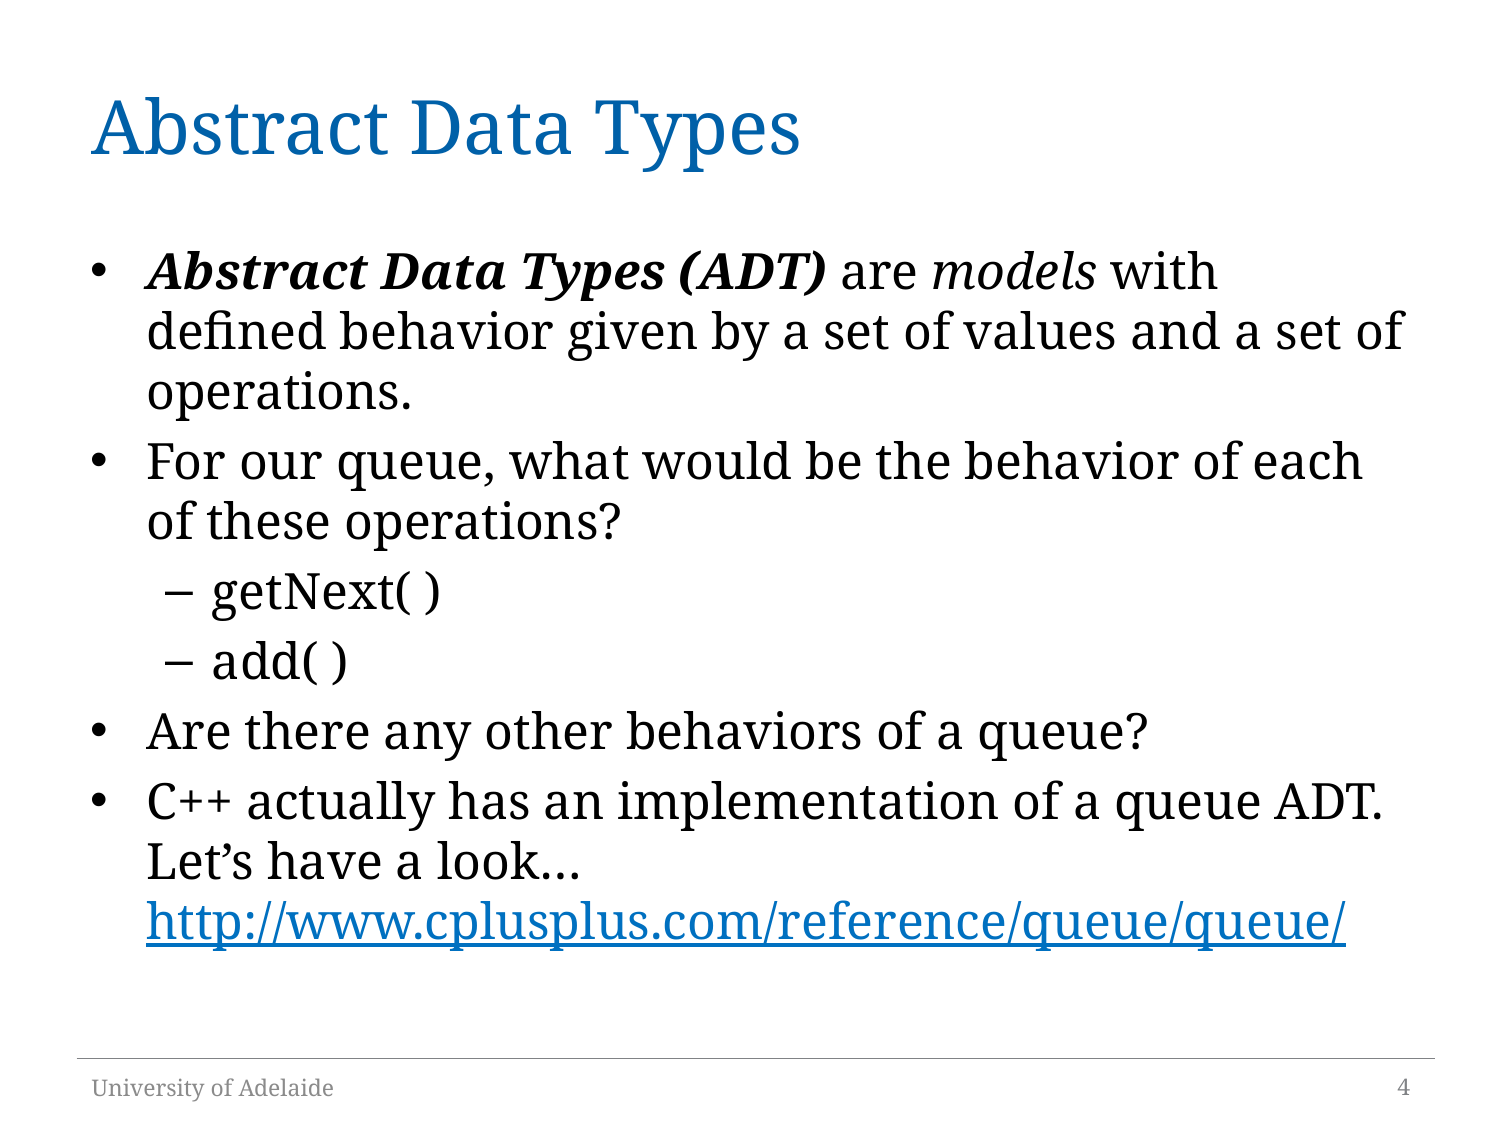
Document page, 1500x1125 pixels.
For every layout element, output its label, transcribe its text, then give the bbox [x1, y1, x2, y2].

footer University of Adelaide [76, 1057, 552, 1118]
title Abstract Data Types [76, 54, 1427, 194]
list Abstract Data Types (ADT) are models with defined behavior given by a set of values and a set of operations. For our queue, what would be the behavior of each of these operations? getNext( ) add( ) Are there any other behaviors of a queue? C++ actually has an implementation of a queue ADT. Let’s have a look…http://www.cplusplus.com/reference/queue/queue/ [75, 231, 1425, 1005]
slide_number 4 [1074, 1057, 1425, 1118]
